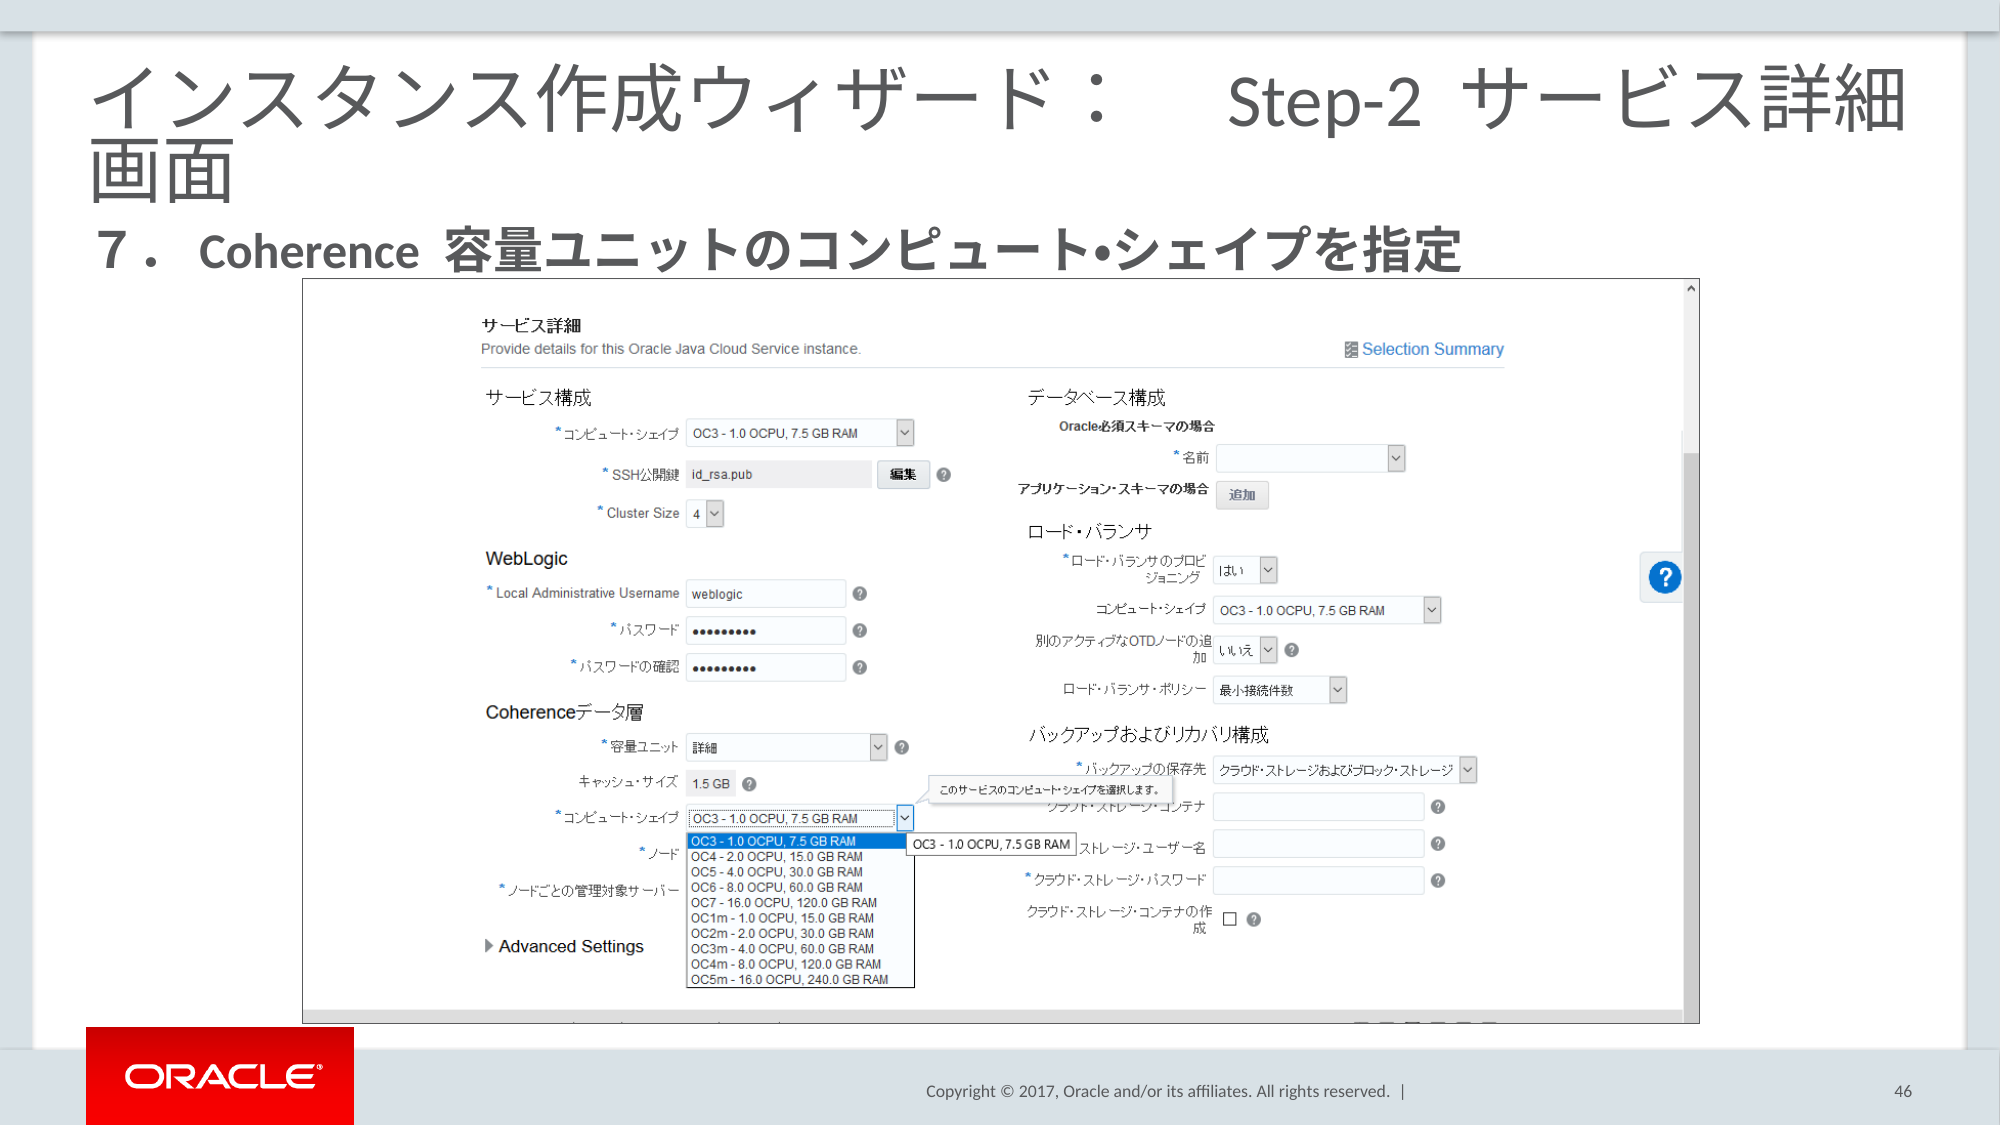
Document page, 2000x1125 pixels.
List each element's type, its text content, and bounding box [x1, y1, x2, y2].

title インスタンス作成ウィザード： Step-2 サービス詳細画面 [87, 66, 1913, 213]
list ７．Coherence 容量ユニットのコンピュート・シェイプを指定 [87, 225, 1913, 282]
picture [86, 1027, 354, 1125]
picture [302, 278, 1700, 1024]
slide_number 46 [1849, 1075, 1913, 1106]
